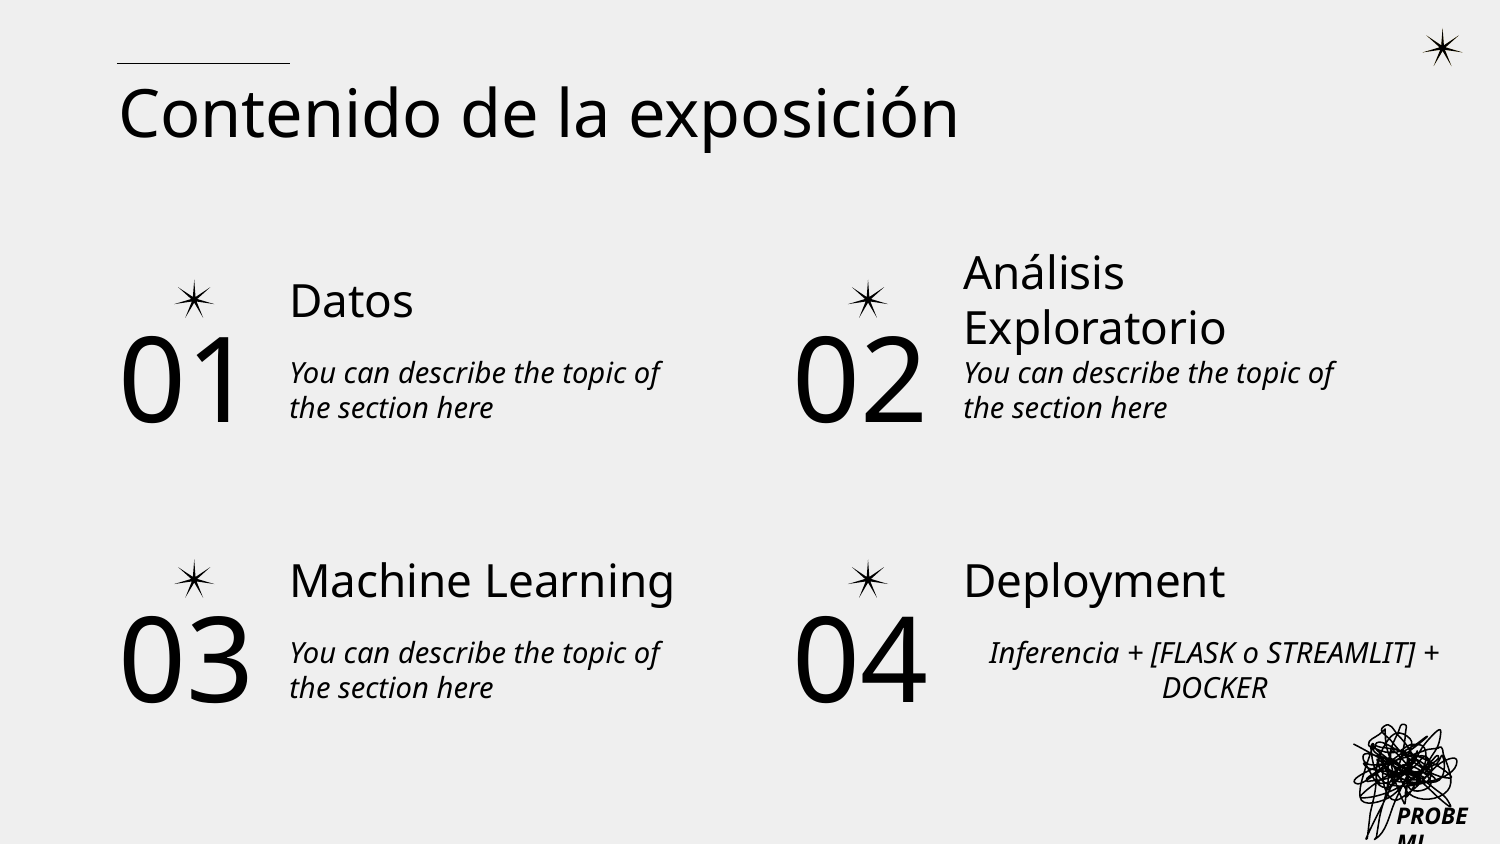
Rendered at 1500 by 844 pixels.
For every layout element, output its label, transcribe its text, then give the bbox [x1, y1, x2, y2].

text_box [174, 559, 215, 598]
text_box [847, 279, 889, 318]
subtitle You can describe the topic of the section here [293, 618, 708, 699]
title 01 [95, 303, 293, 447]
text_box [1353, 723, 1500, 841]
title 03 [95, 582, 293, 727]
title Deployment [963, 535, 1366, 618]
title 02 [769, 303, 967, 447]
subtitle You can describe the topic of the section here [967, 339, 1382, 419]
title 04 [769, 582, 967, 727]
text_box [174, 279, 215, 318]
title Análisis Exploratorio [963, 255, 1366, 339]
text_box [847, 559, 889, 598]
subtitle Inferencia + [FLASK o STREAMLIT] + DOCKER [967, 618, 1482, 699]
text_box [1422, 27, 1463, 67]
title Contenido de la exposición [118, 56, 1382, 155]
subtitle You can describe the topic of the section here [293, 339, 708, 419]
title Machine Learning [289, 535, 770, 622]
title Datos [289, 255, 693, 339]
